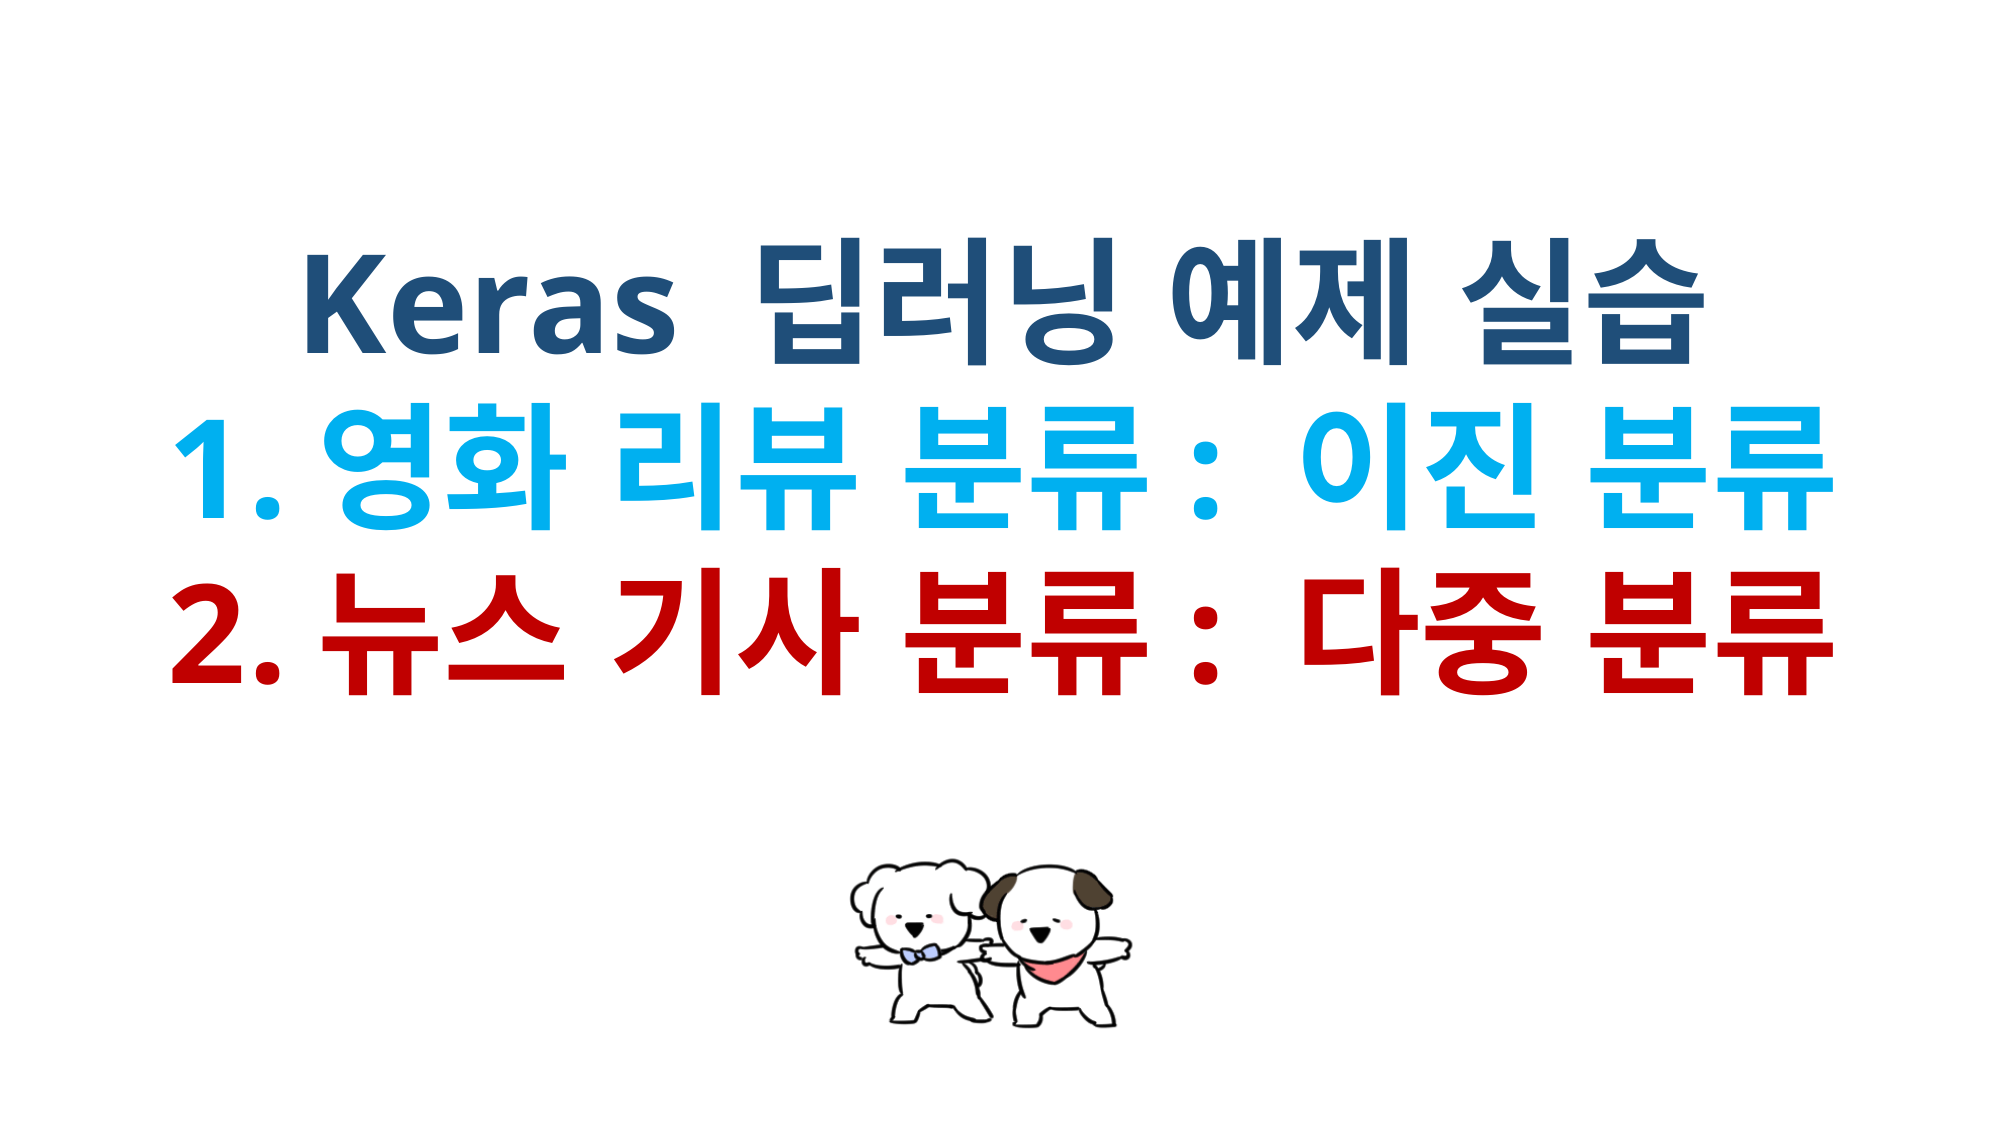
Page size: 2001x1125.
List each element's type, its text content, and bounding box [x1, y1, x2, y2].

text_box Keras 딥러닝 예제 실습 영화 리뷰 분류: 이진 분류 뉴스 기사 분류: 다중 분류 [152, 208, 1854, 719]
picture [821, 731, 1185, 1095]
